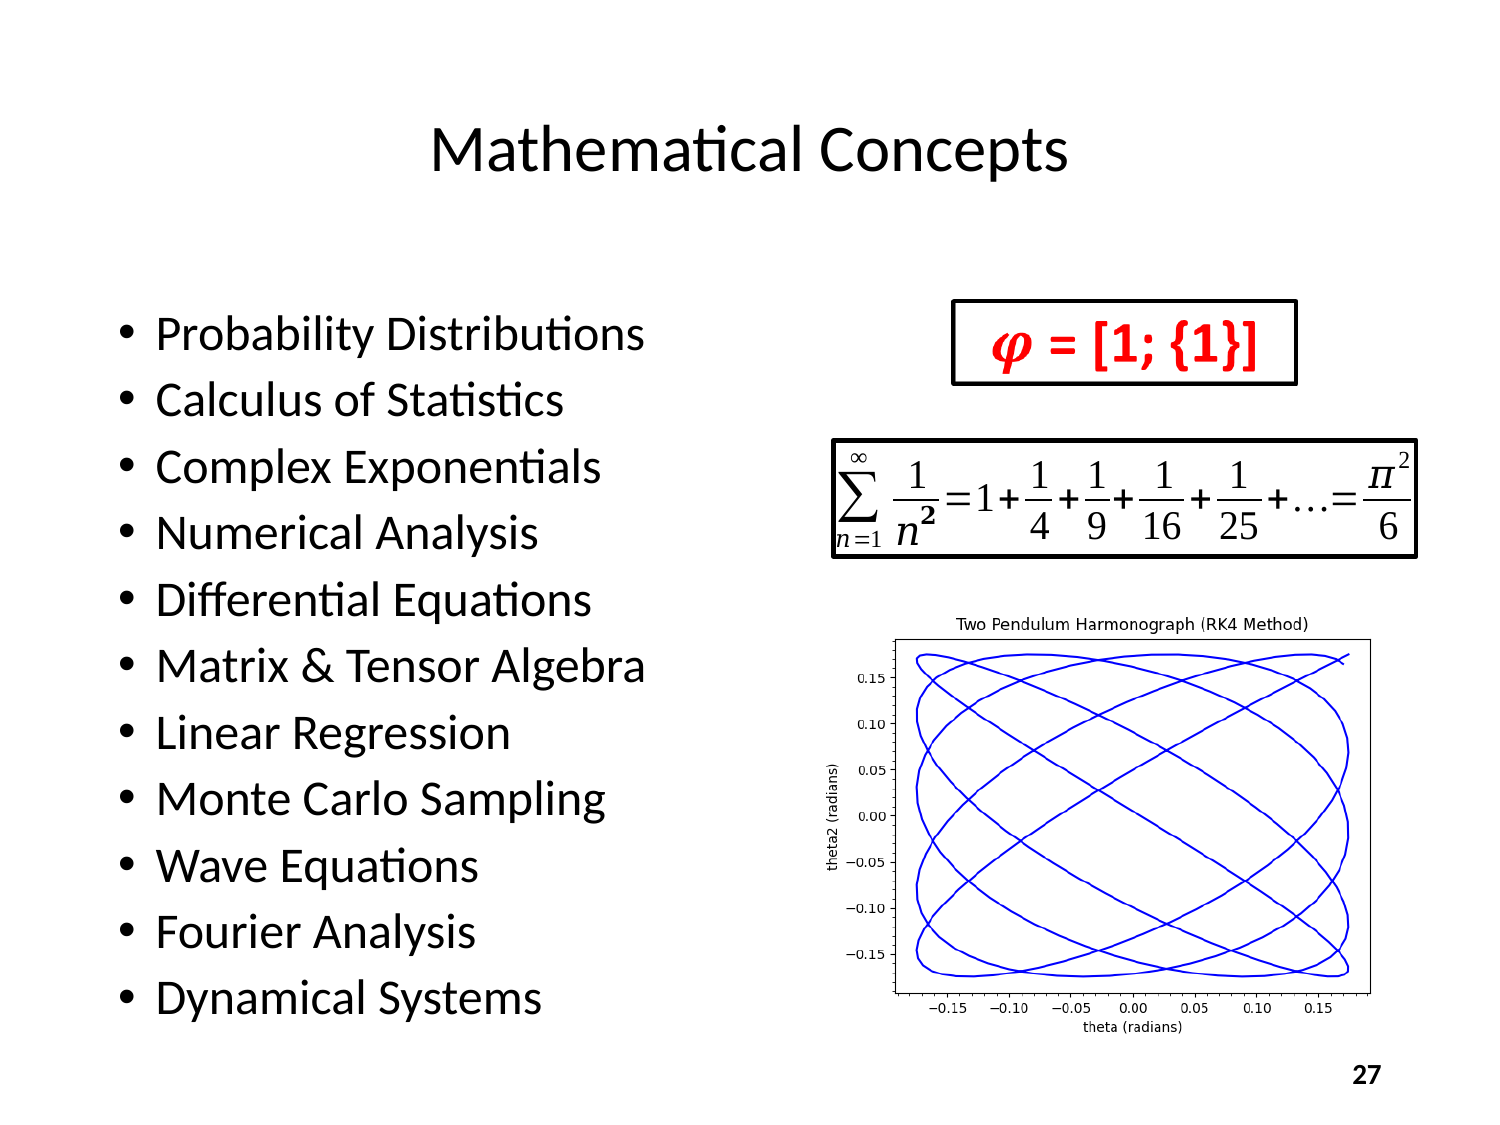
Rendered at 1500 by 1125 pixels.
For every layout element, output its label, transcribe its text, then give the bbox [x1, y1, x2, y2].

picture [951, 288, 1298, 414]
title Mathematical Concepts [103, 59, 1397, 241]
list Probability Distributions Calculus of Statistics Complex Exponentials Numerical Analysis Differential Equations Matrix & Tensor Algebra Linear Regression Monte Carlo Sampling Wave Equations Fourier Analysis Dynamical Systems [103, 299, 1125, 1014]
slide_number 27 [1059, 1043, 1397, 1103]
picture [818, 583, 1431, 1043]
